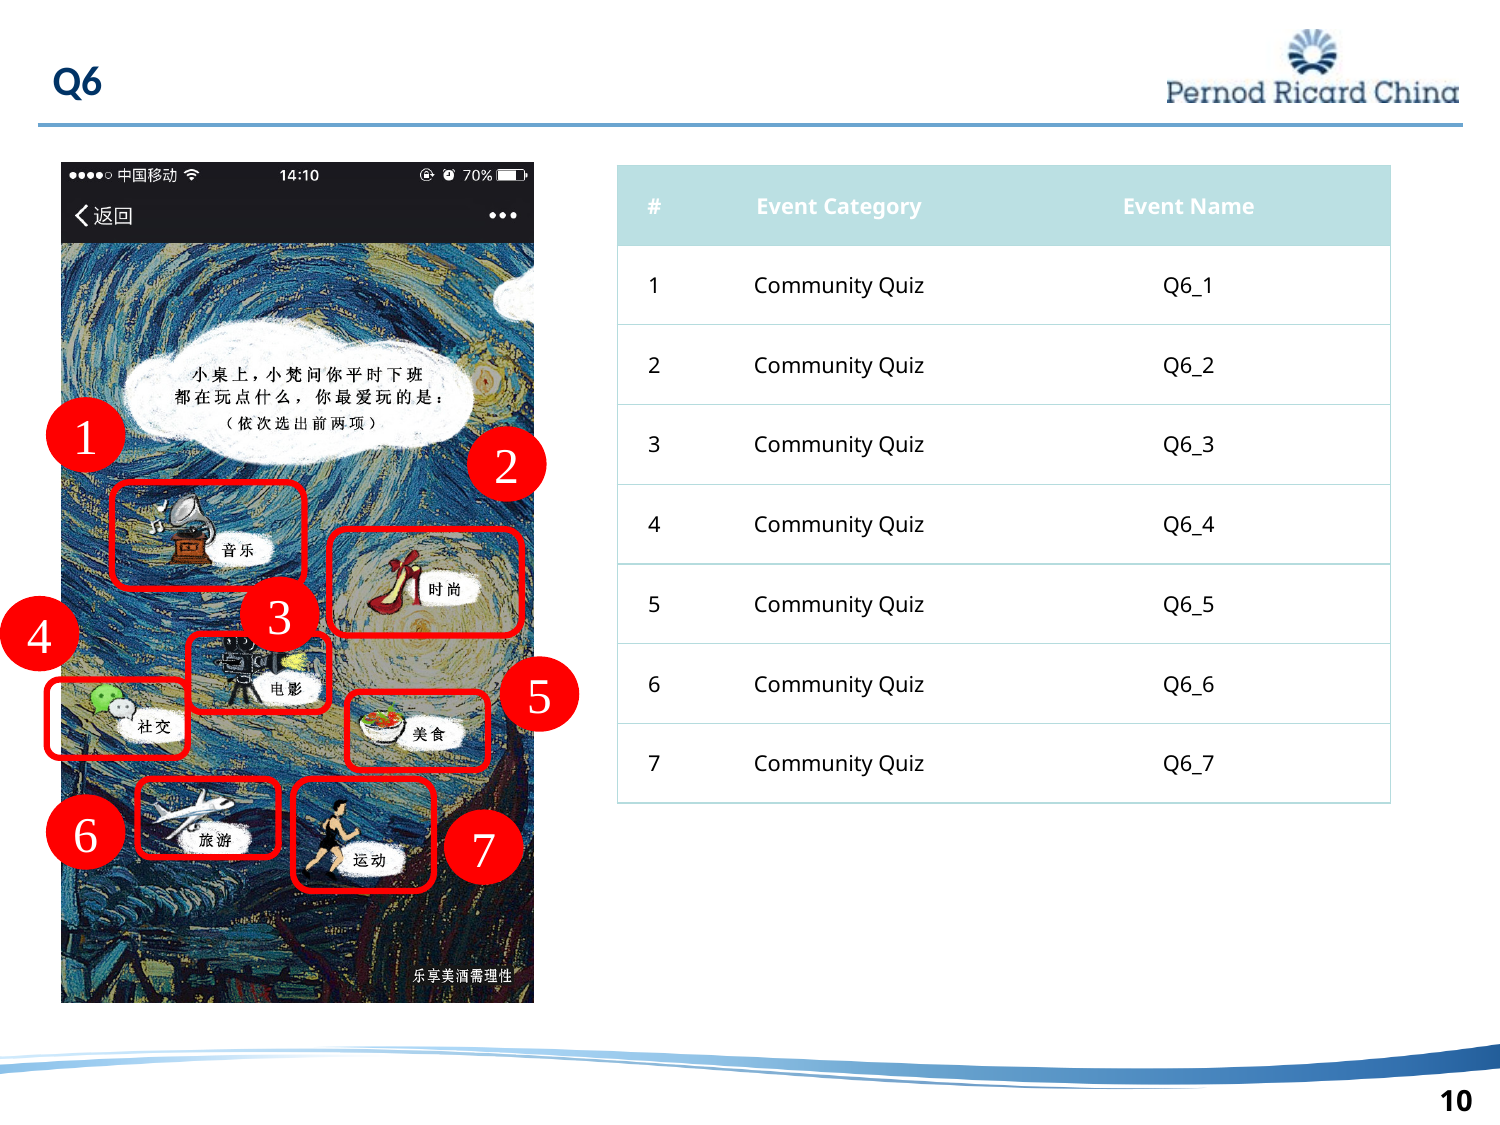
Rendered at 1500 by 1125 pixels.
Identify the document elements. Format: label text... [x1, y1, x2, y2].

text_box 2 [538, 441, 546, 487]
table_cell 1 [618, 246, 692, 324]
table_cell Q6_5 [987, 565, 1390, 643]
table_cell Q6_7 [987, 724, 1390, 802]
table_cell Q6_1 [987, 246, 1390, 324]
picture [0, 1024, 1500, 1103]
table_cell 2 [618, 325, 692, 404]
table_header Event Name [987, 166, 1390, 245]
table_cell 7 [618, 724, 692, 802]
table_cell Community Quiz [692, 246, 987, 324]
title Q6 [37, 33, 1163, 125]
table_cell Community Quiz [692, 325, 987, 404]
table_cell Q6_6 [987, 644, 1390, 723]
text_box 5 [538, 657, 579, 731]
table_cell 4 [618, 485, 692, 563]
slide_number 10 [1175, 1074, 1488, 1125]
table_cell 3 [618, 405, 692, 484]
table_cell Community Quiz [692, 405, 987, 484]
table_cell Q6_4 [987, 485, 1390, 563]
table_cell Q6_3 [987, 405, 1390, 484]
picture [1167, 29, 1459, 103]
table_cell Q6_2 [987, 325, 1390, 404]
table_header Event Category [692, 166, 987, 245]
picture [60, 161, 534, 1003]
table_cell 5 [618, 565, 692, 643]
table_header # [618, 166, 692, 245]
table_cell Community Quiz [692, 724, 987, 802]
table_cell Community Quiz [692, 565, 987, 643]
table_cell Community Quiz [692, 644, 987, 723]
text_box 4 [0, 596, 55, 671]
text_box 1 [46, 412, 55, 458]
text_box [46, 680, 55, 757]
table_cell 6 [618, 644, 692, 723]
table_cell Community Quiz [692, 485, 987, 563]
text_box 6 [46, 809, 55, 855]
